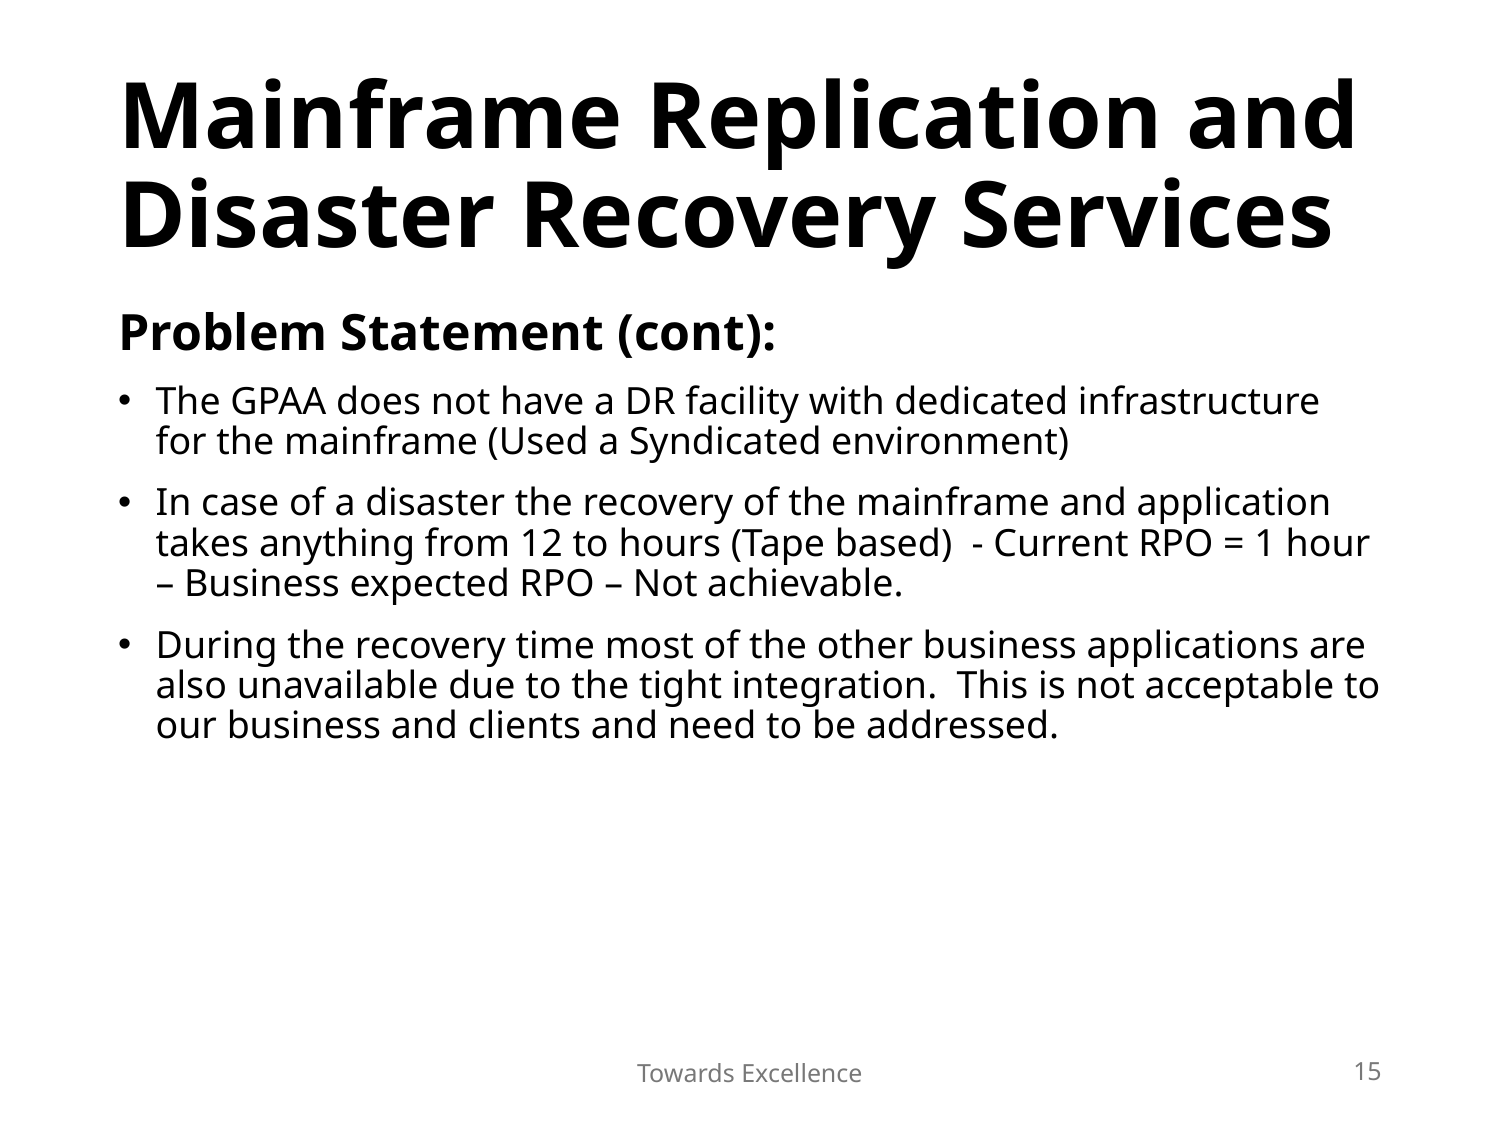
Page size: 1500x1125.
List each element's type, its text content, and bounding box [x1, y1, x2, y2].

title Mainframe Replication and Disaster Recovery Services [103, 59, 1397, 278]
list Problem Statement (cont): The GPAA does not have a DR facility with dedicated infrastructure for the mainframe (Used a Syndicated environment) In case of a disaster the recovery of the mainframe and application takes anything from 12 to hours (Tape based) - Current RPO = 1 hour – Business expected RPO – Not achievable. During the recovery time most of the other business applications are also unavailable due to the tight integration. This is not acceptable to our business and clients and need to be addressed. [103, 299, 1397, 1014]
slide_number 15 [1059, 1042, 1397, 1103]
footer Towards Excellence [496, 1042, 1004, 1103]
